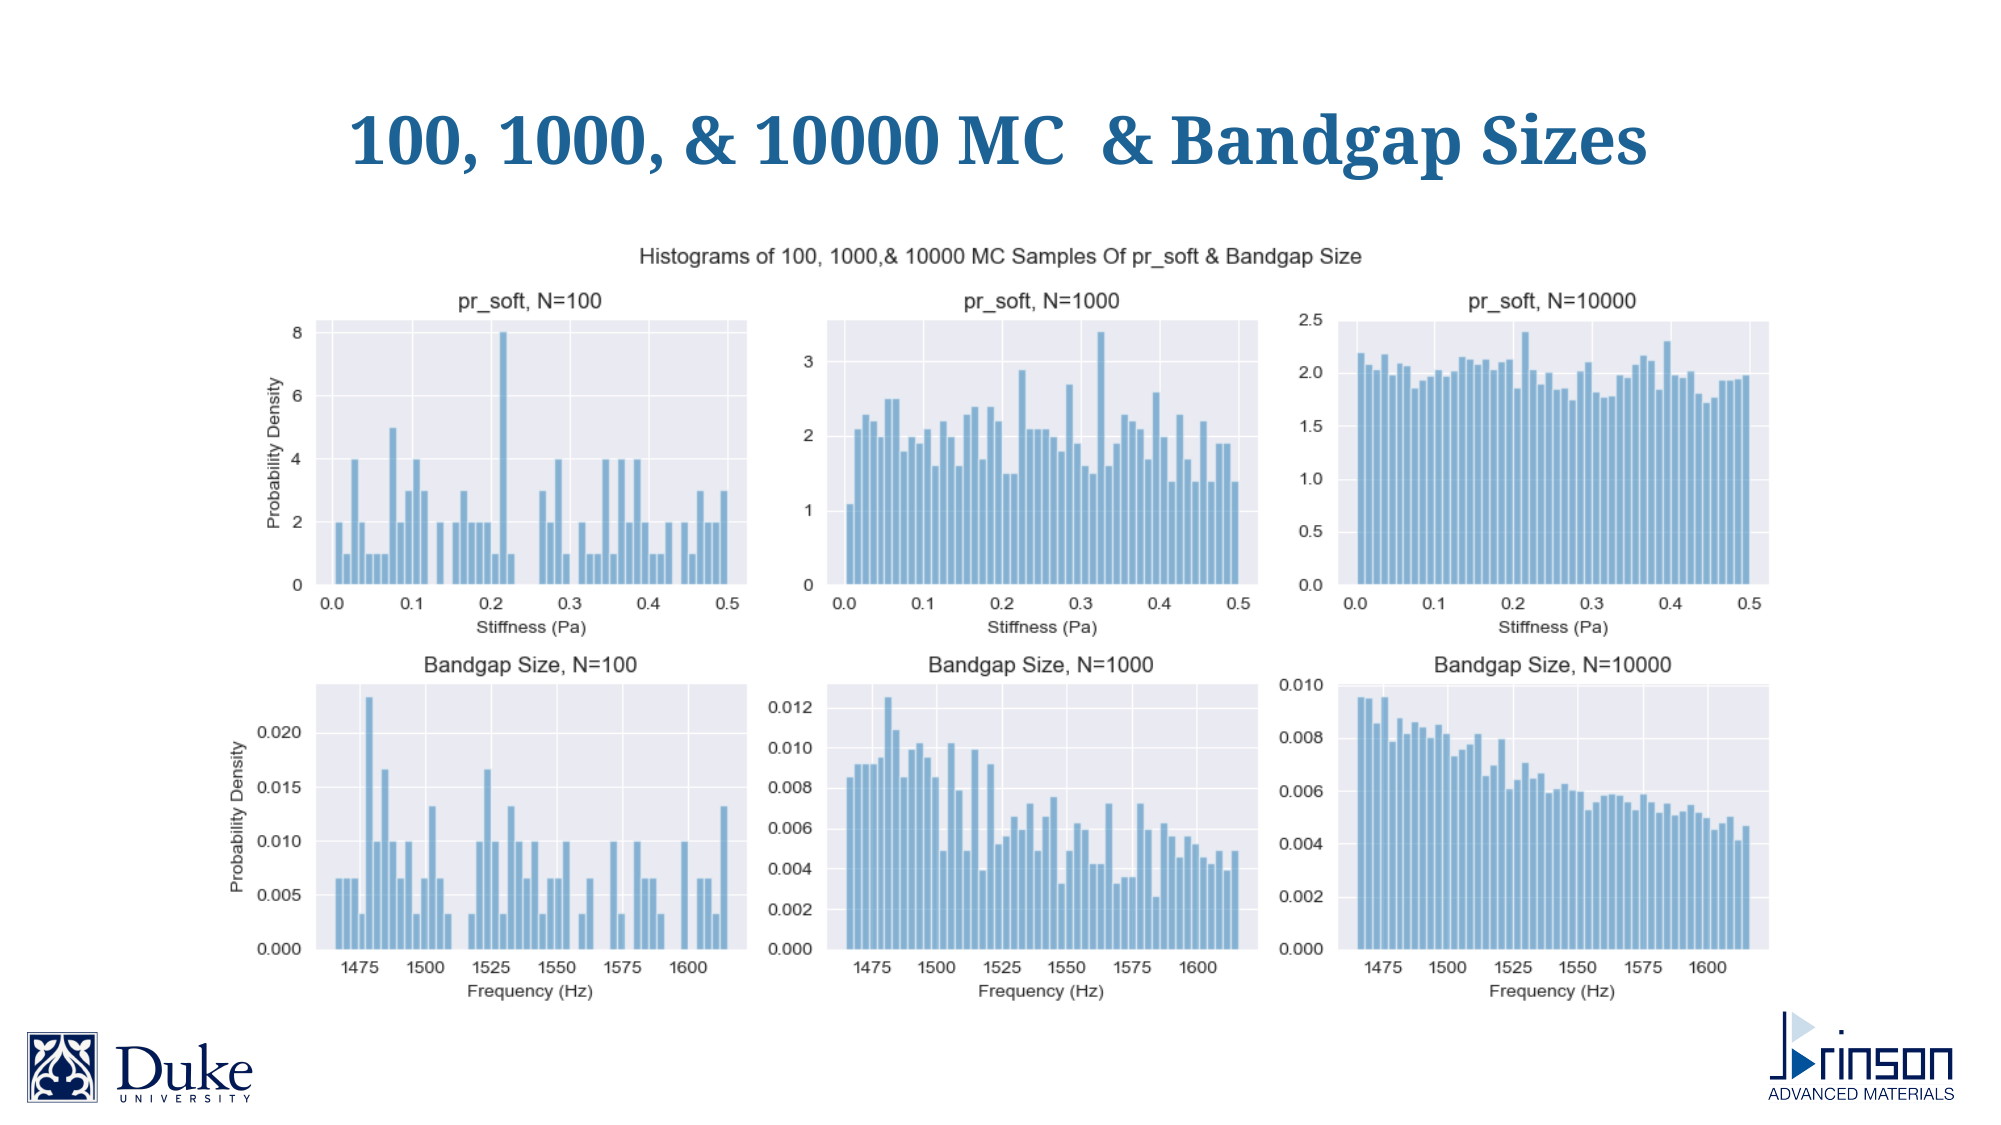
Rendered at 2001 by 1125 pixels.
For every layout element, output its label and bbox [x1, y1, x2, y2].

picture [1768, 1011, 1957, 1108]
picture [27, 1032, 98, 1103]
picture [115, 1042, 253, 1103]
list [219, 235, 1781, 1014]
